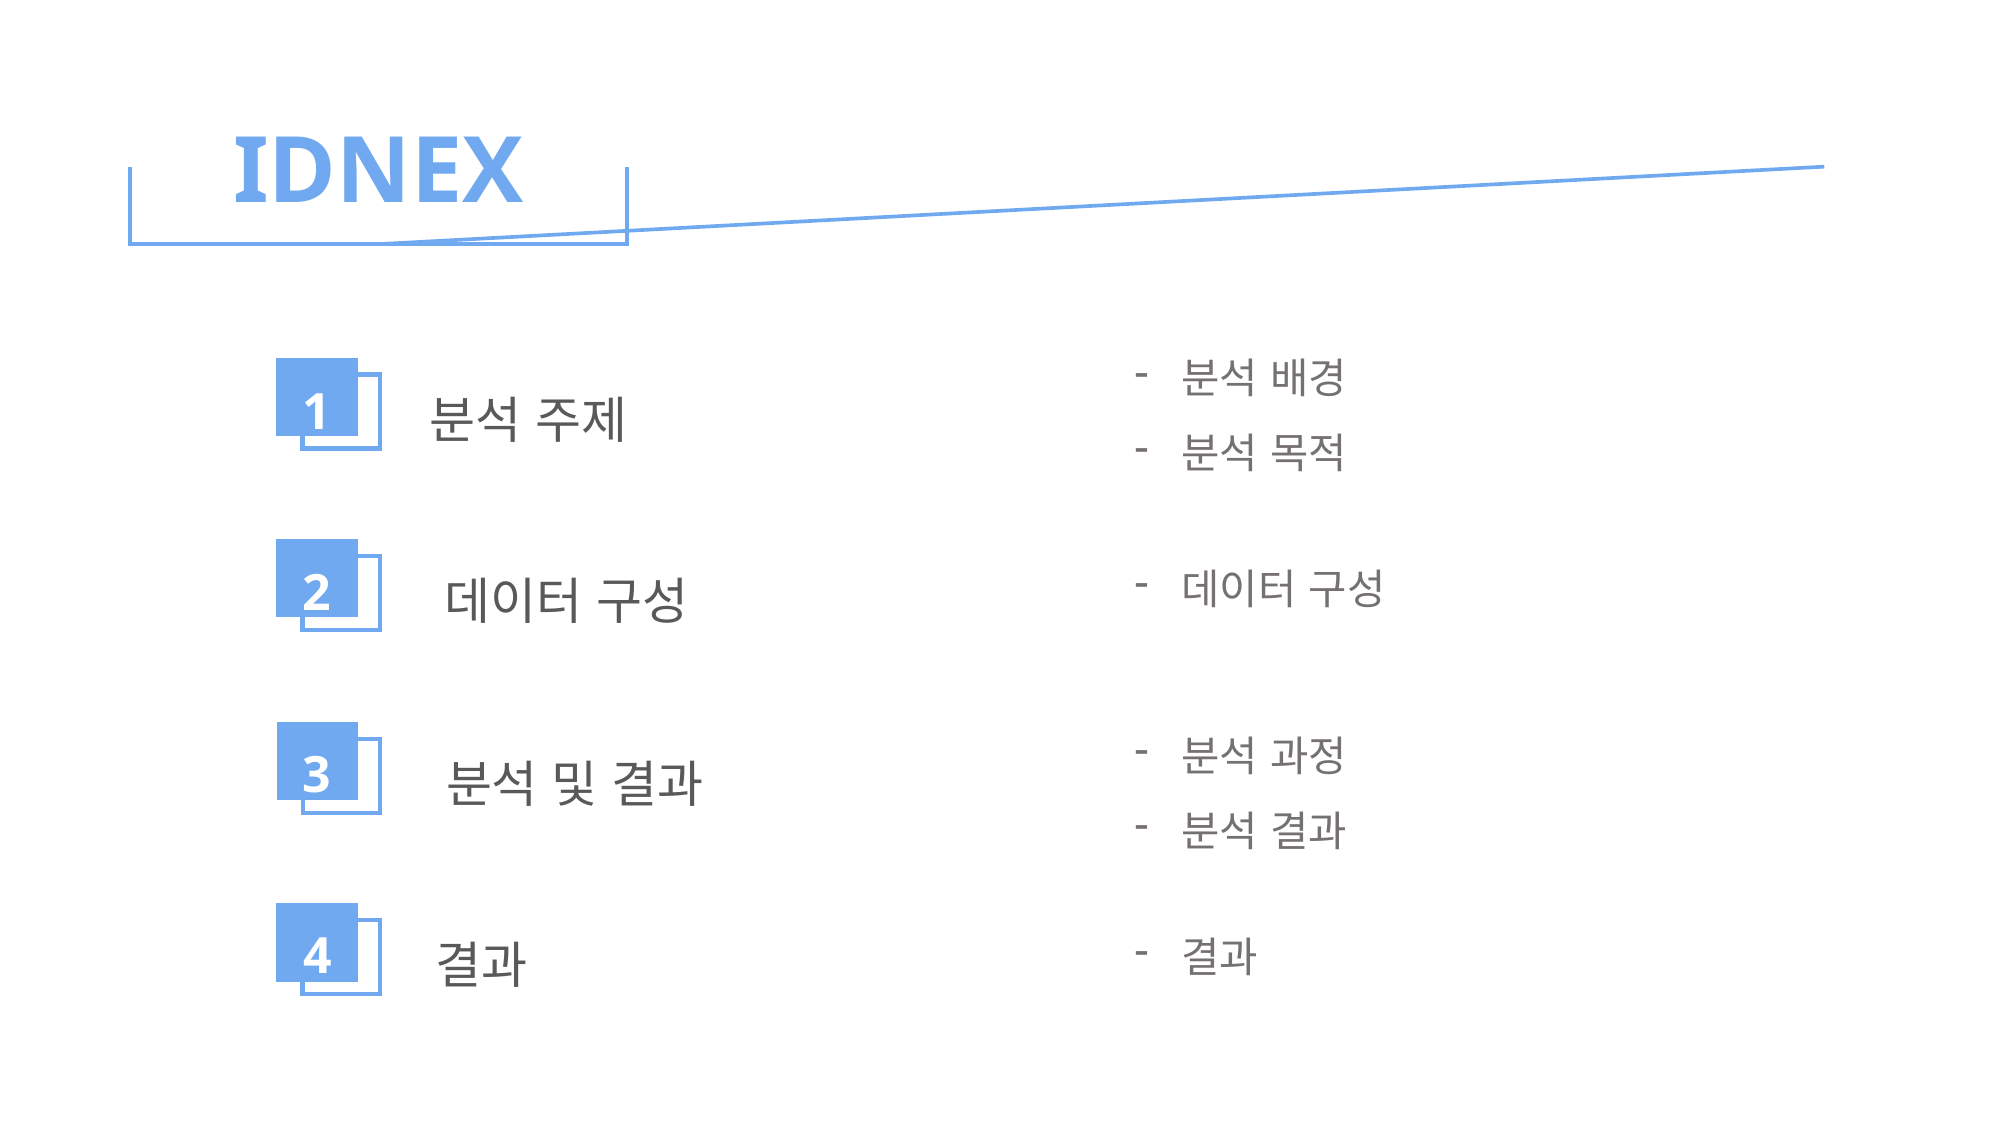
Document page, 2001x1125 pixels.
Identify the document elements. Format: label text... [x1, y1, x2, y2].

text_box 분석 과정 분석 결과 [1119, 697, 1648, 862]
text_box [130, 166, 628, 245]
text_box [278, 342, 735, 995]
text_box IDNEX [202, 103, 555, 229]
text_box 분석 배경 분석 목적 [1119, 319, 1568, 485]
text_box 데이터 구성 [1119, 530, 1688, 620]
text_box 결과 [1119, 898, 1648, 989]
